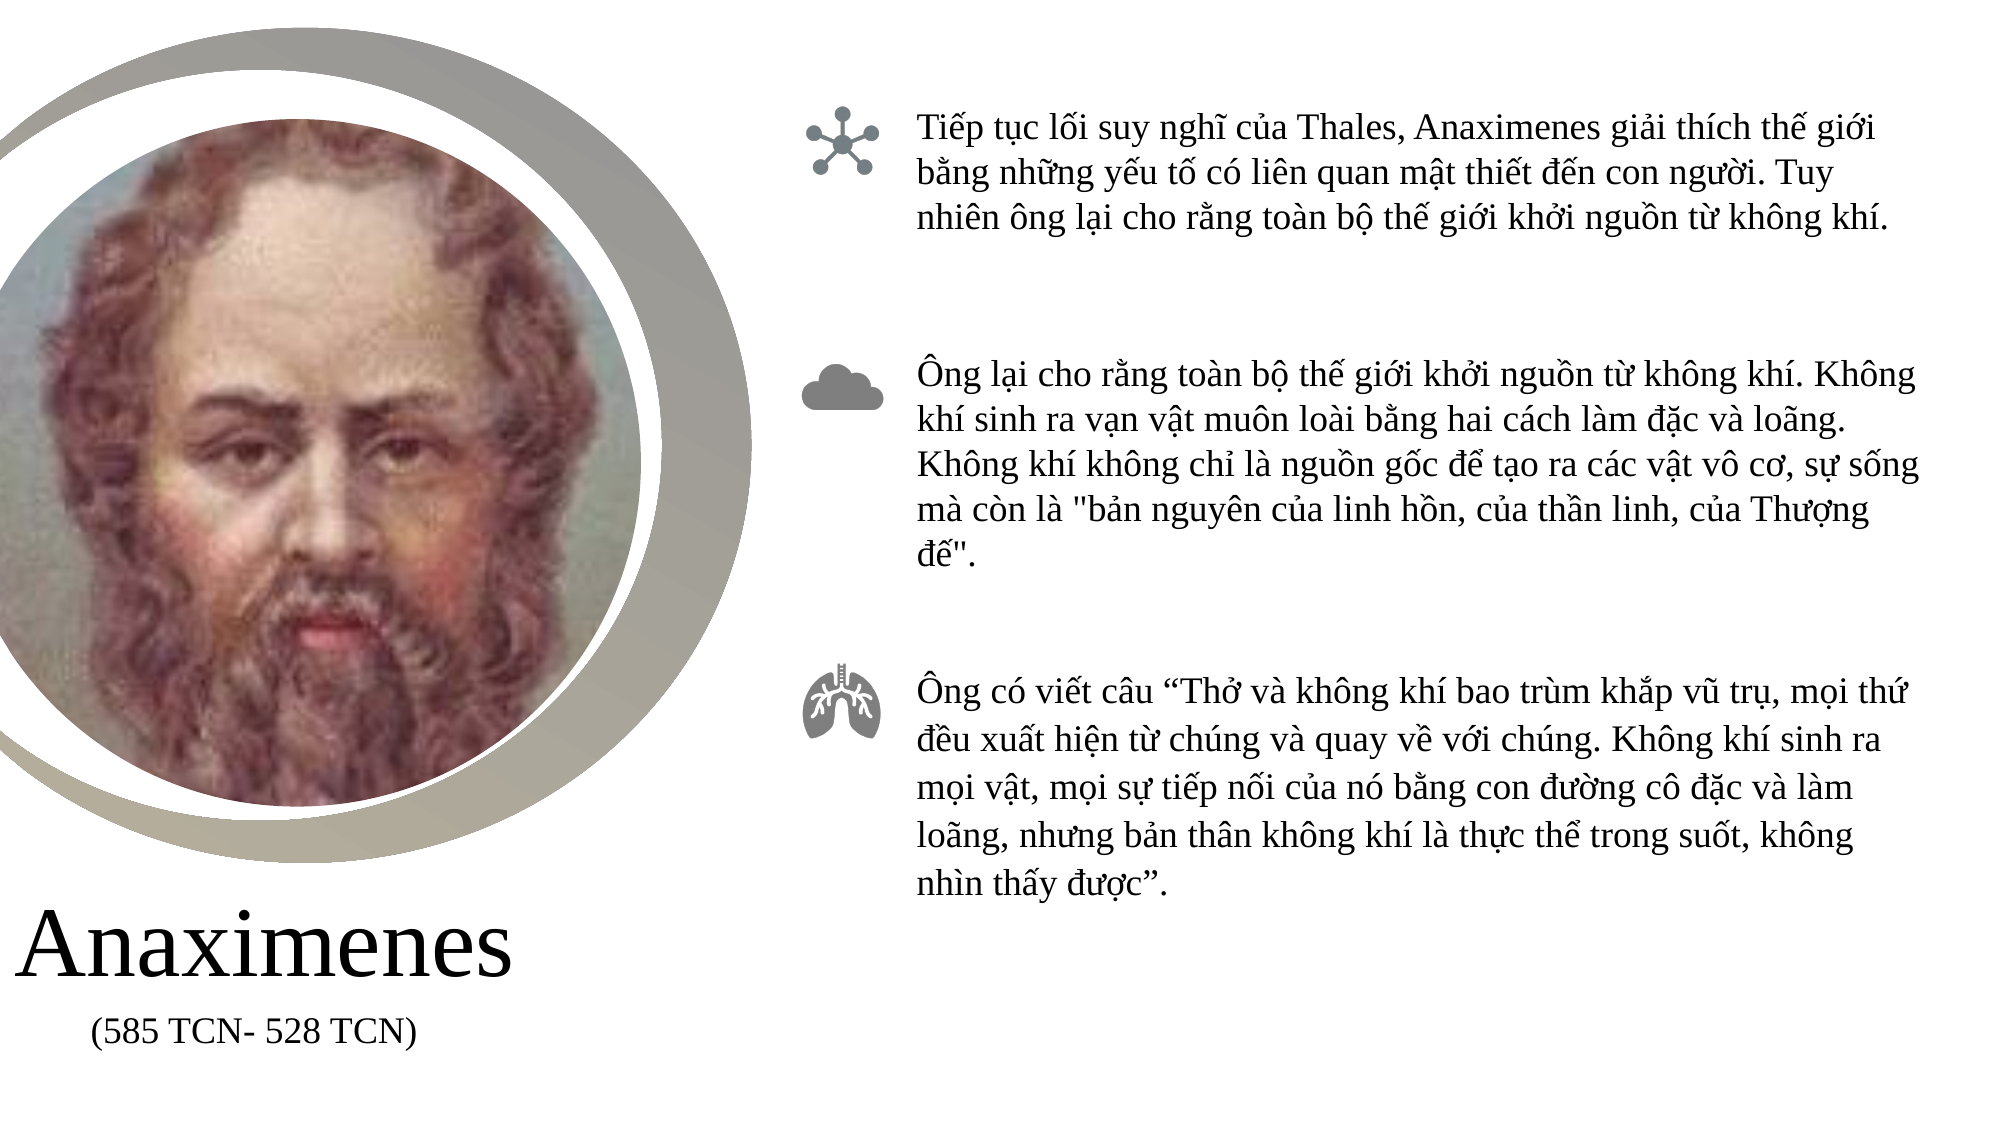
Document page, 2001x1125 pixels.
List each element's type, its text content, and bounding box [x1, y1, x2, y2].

text_box Ông lại cho rằng toàn bộ thế giới khởi nguồn từ không khí. Không khí sinh ra vạn vật muôn loài bằng hai cách làm đặc và loãng. Không khí không chỉ là nguồn gốc để tạo ra các vật vô cơ, sự sống mà còn là "bản nguyên của linh hồn, của thần linh, của Thượng đế". [902, 341, 1937, 582]
picture [795, 655, 888, 747]
text_box [641, 170, 752, 721]
picture [796, 341, 889, 434]
text_box [82, 807, 529, 863]
text_box Tiếp tục lối suy nghĩ của Thales, Anaximenes giải thích thế giới bằng những yếu tố có liên quan mật thiết đến con người. Tuy nhiên ông lại cho rằng toàn bộ thế giới khởi nguồn từ không khí. [901, 94, 1925, 245]
picture [796, 94, 889, 187]
text_box Ông có viết câu “Thở và không khí bao trùm khắp vũ trụ, mọi thứ đều xuất hiện từ chúng và quay về với chúng. Không khí sinh ra mọi vật, mọi sự tiếp nối của nó bằng con đường cô đặc và làm loãng, nhưng bản thân không khí là thực thể trong suốt, không nhìn thấy được”. [901, 655, 1925, 911]
picture [0, 119, 641, 807]
text_box Anaximenes [0, 869, 858, 1005]
text_box [26, 27, 584, 119]
text_box (585 TCN- 528 TCN) [75, 998, 602, 1059]
